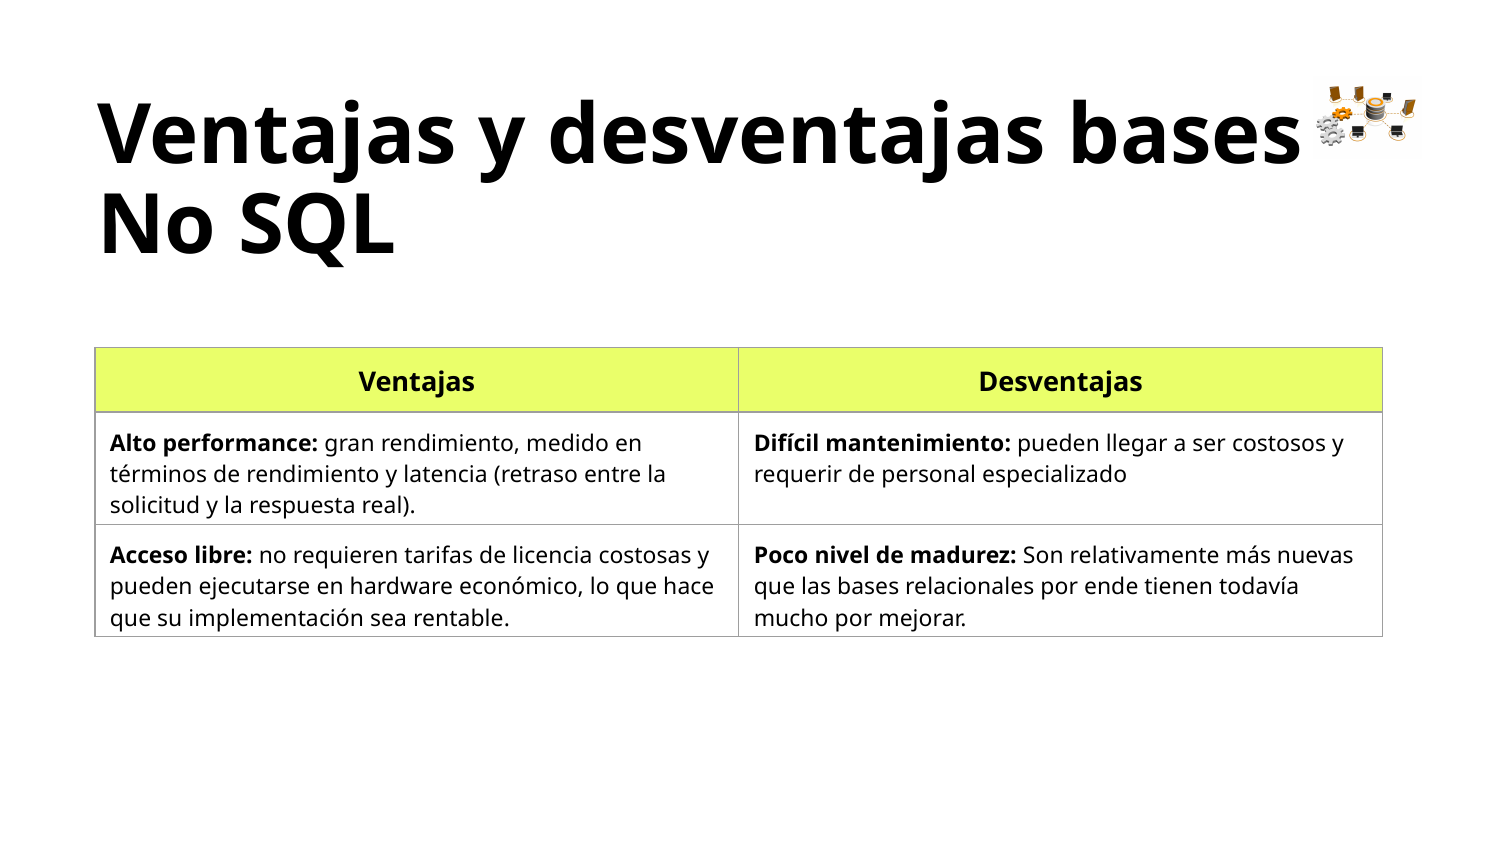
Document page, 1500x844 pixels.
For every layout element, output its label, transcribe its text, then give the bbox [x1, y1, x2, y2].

table_header Desventajas [739, 348, 1382, 411]
text_box Ventajas y desventajas bases No SQL [82, 76, 1418, 287]
picture [1312, 76, 1423, 159]
table_cell Difícil mantenimiento: pueden llegar a ser costosos y requerir de personal especializado [739, 413, 1382, 524]
table_cell Poco nivel de madurez: Son relativamente más nuevas que las bases relacionales por ende tienen todavía mucho por mejorar. [739, 525, 1382, 636]
table_cell Alto performance: gran rendimiento, medido en términos de rendimiento y latencia (retraso entre la solicitud y la respuesta real). [96, 413, 738, 524]
table_header Ventajas [96, 348, 738, 411]
table_cell Acceso libre: no requieren tarifas de licencia costosas y pueden ejecutarse en hardware económico, lo que hace que su implementación sea rentable. [96, 525, 738, 636]
